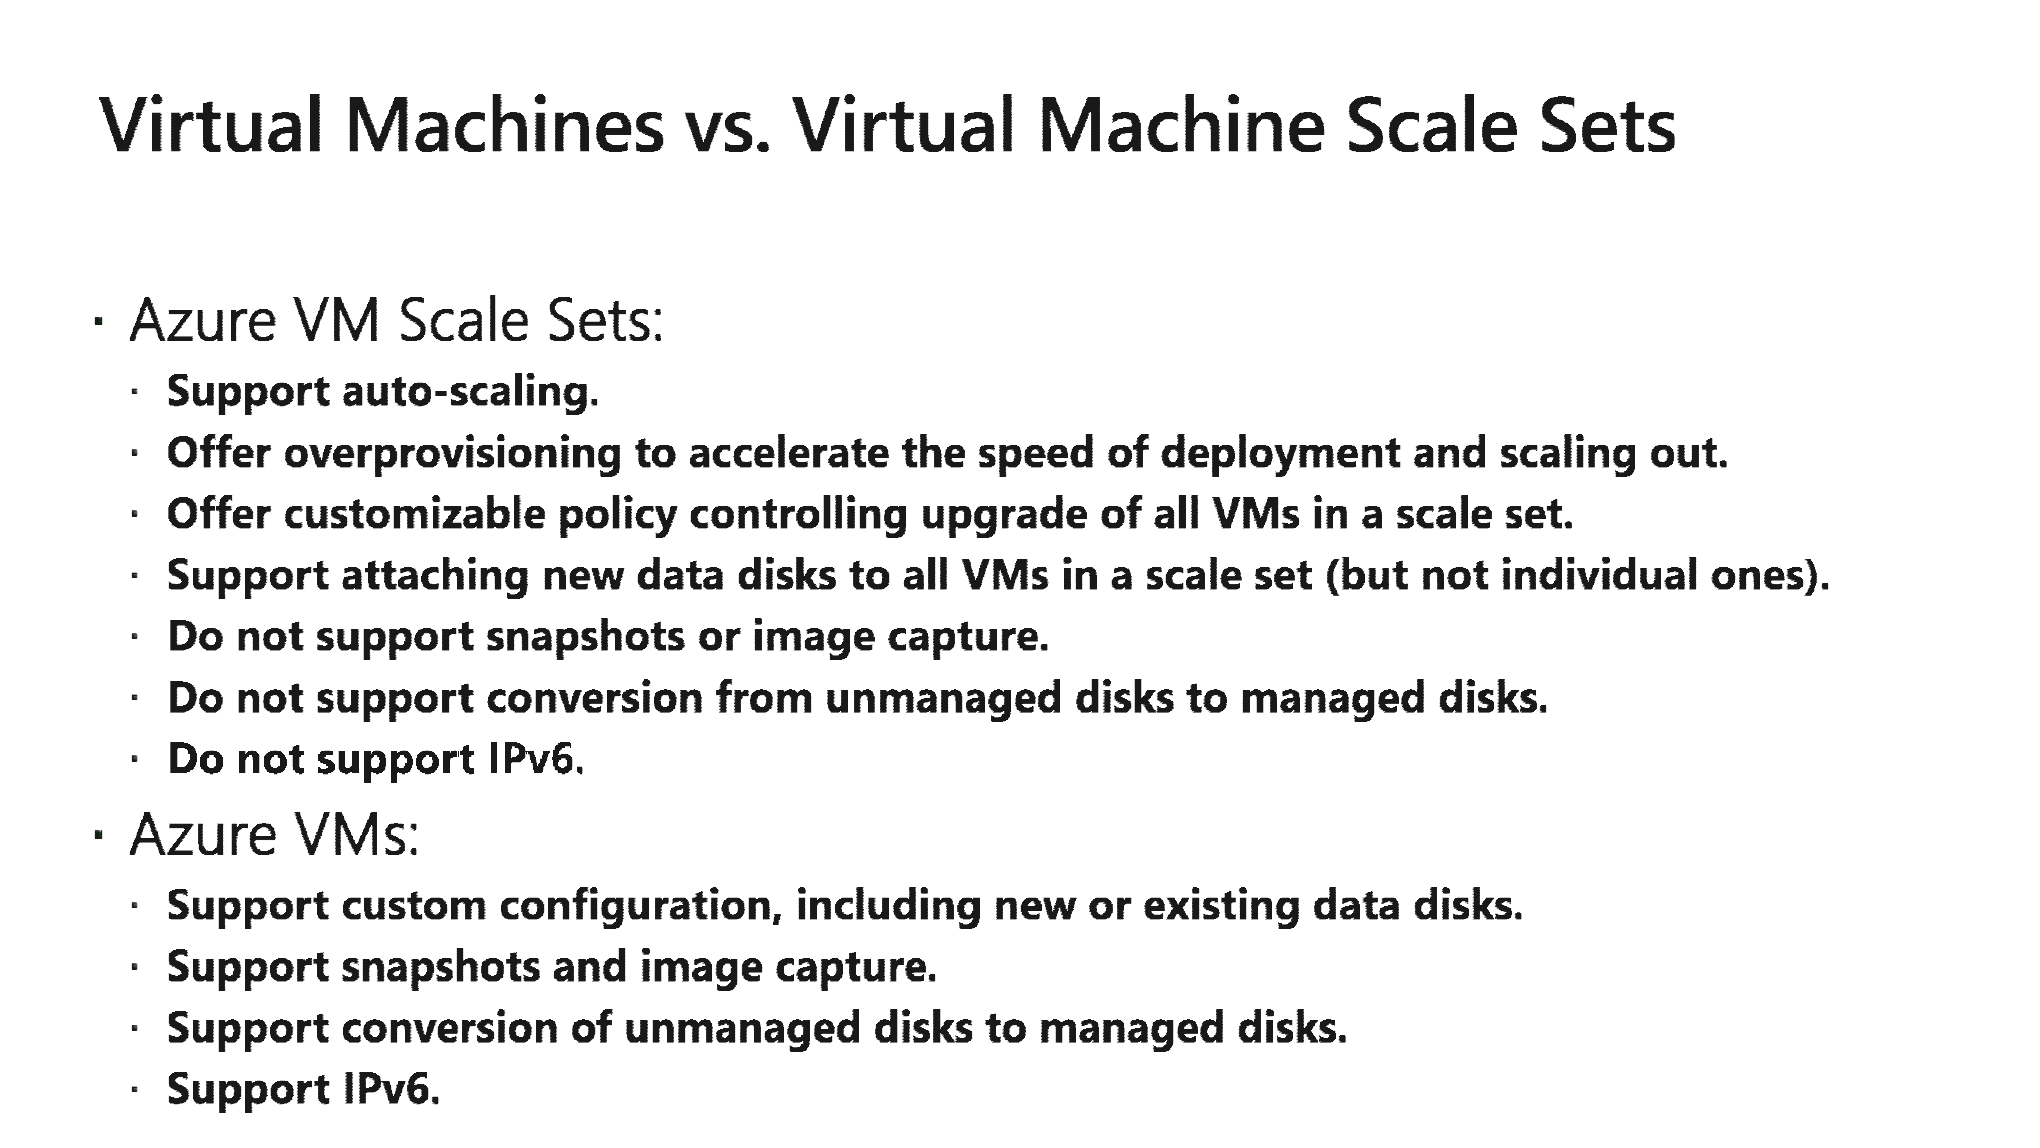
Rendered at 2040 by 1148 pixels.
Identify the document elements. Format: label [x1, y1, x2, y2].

text_box [131, 1086, 138, 1092]
text_box [170, 618, 1048, 660]
text_box [168, 1009, 1346, 1052]
text_box [94, 317, 103, 325]
text_box [131, 963, 138, 970]
text_box [131, 902, 138, 909]
text_box [131, 755, 138, 762]
text_box [168, 887, 1522, 930]
text_box [168, 434, 1727, 477]
text_box [168, 495, 1572, 538]
text_box [131, 449, 138, 456]
text_box [131, 1025, 138, 1031]
text_box [451, 373, 598, 416]
text_box [168, 374, 431, 415]
text_box [131, 510, 138, 517]
text_box [170, 679, 1547, 722]
text_box [131, 388, 138, 395]
text_box [131, 694, 138, 701]
text_box [168, 1072, 439, 1113]
text_box [131, 633, 138, 639]
text_box [168, 557, 1829, 599]
text_box [94, 830, 103, 839]
text_box [131, 572, 138, 578]
text_box [99, 94, 1675, 152]
text_box [168, 948, 936, 991]
text_box [129, 295, 661, 341]
text_box [435, 391, 447, 397]
text_box [170, 742, 583, 783]
text_box [129, 812, 417, 855]
